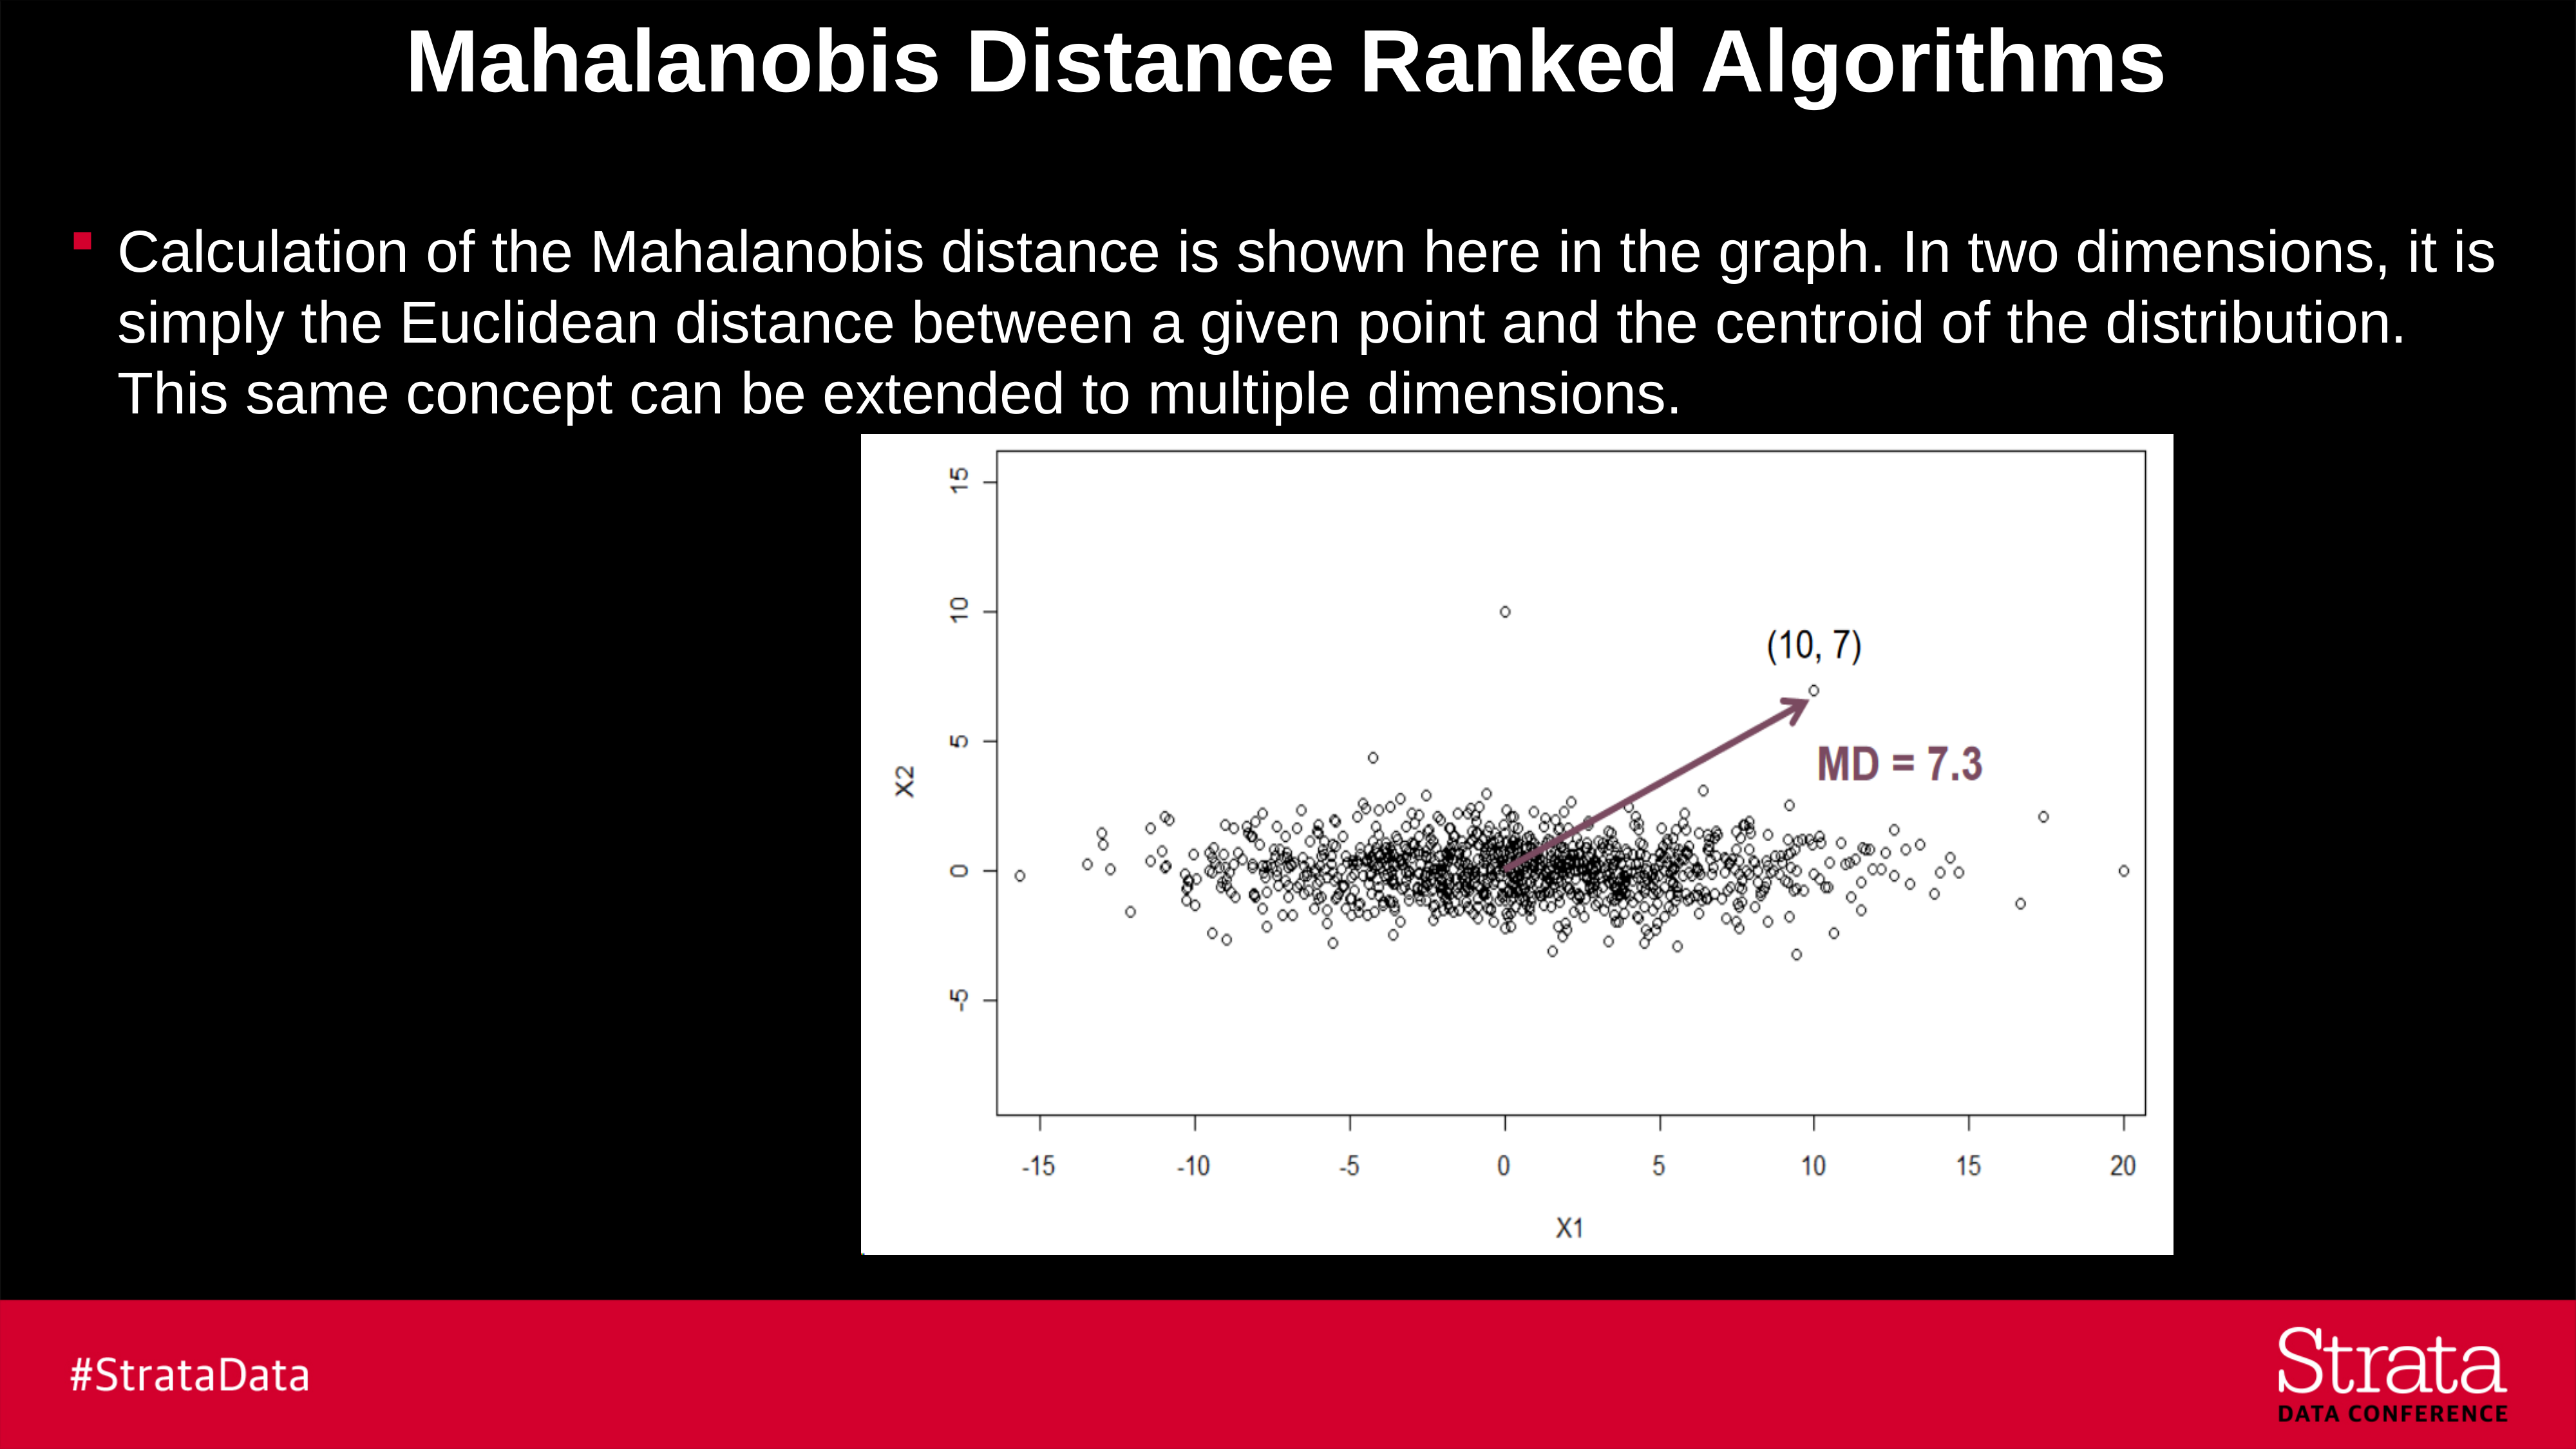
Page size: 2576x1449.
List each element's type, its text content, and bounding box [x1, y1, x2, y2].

list Calculation of the Mahalanobis distance is shown here in the graph. In two dimensions, it is simply the Euclidean distance between a given point and the centroid of the distribution. This same concept can be extended to multiple dimensions. [65, 209, 2510, 1304]
title Mahalanobis Distance Ranked Algorithms [65, 25, 2510, 193]
picture [0, 0, 2576, 1449]
